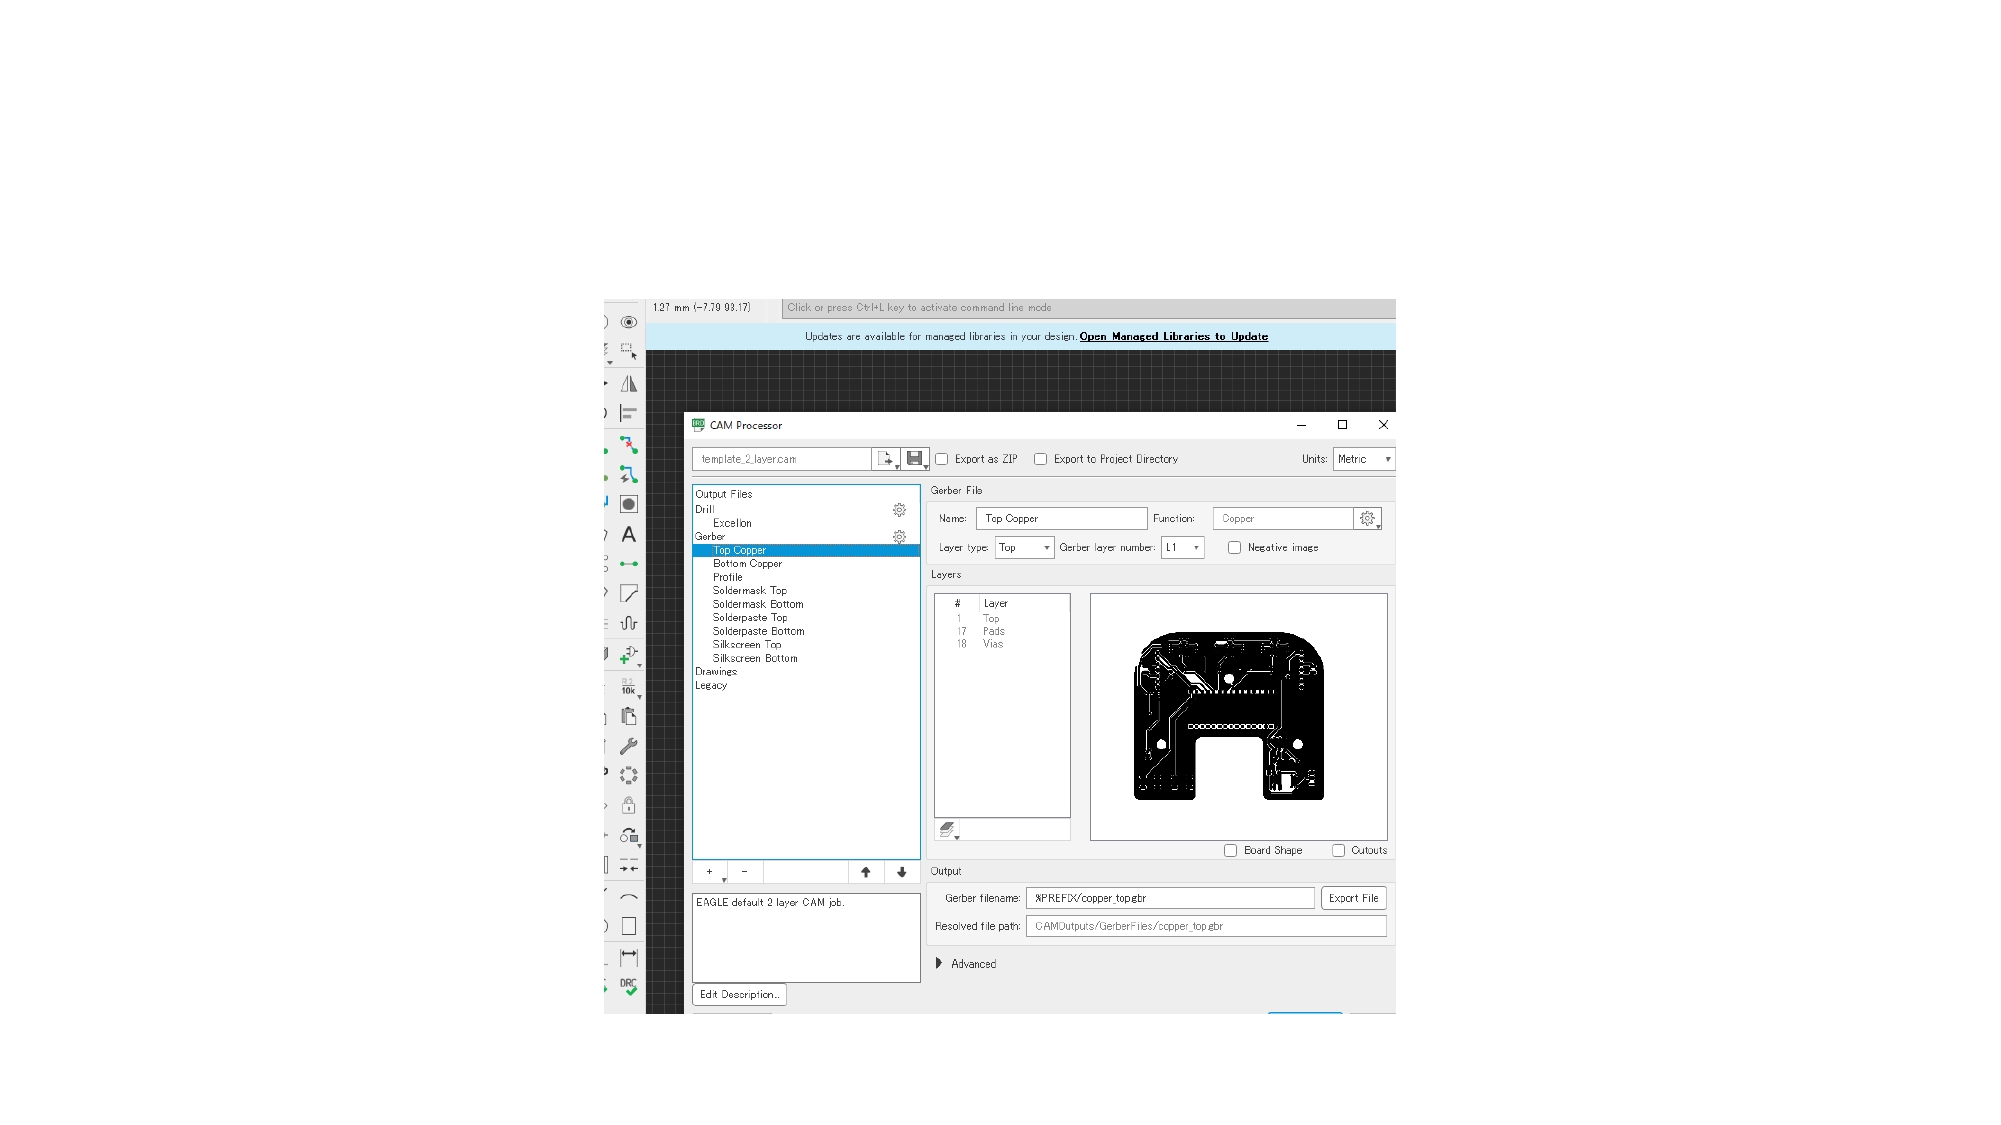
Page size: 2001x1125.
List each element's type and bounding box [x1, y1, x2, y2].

list [604, 299, 1396, 1014]
